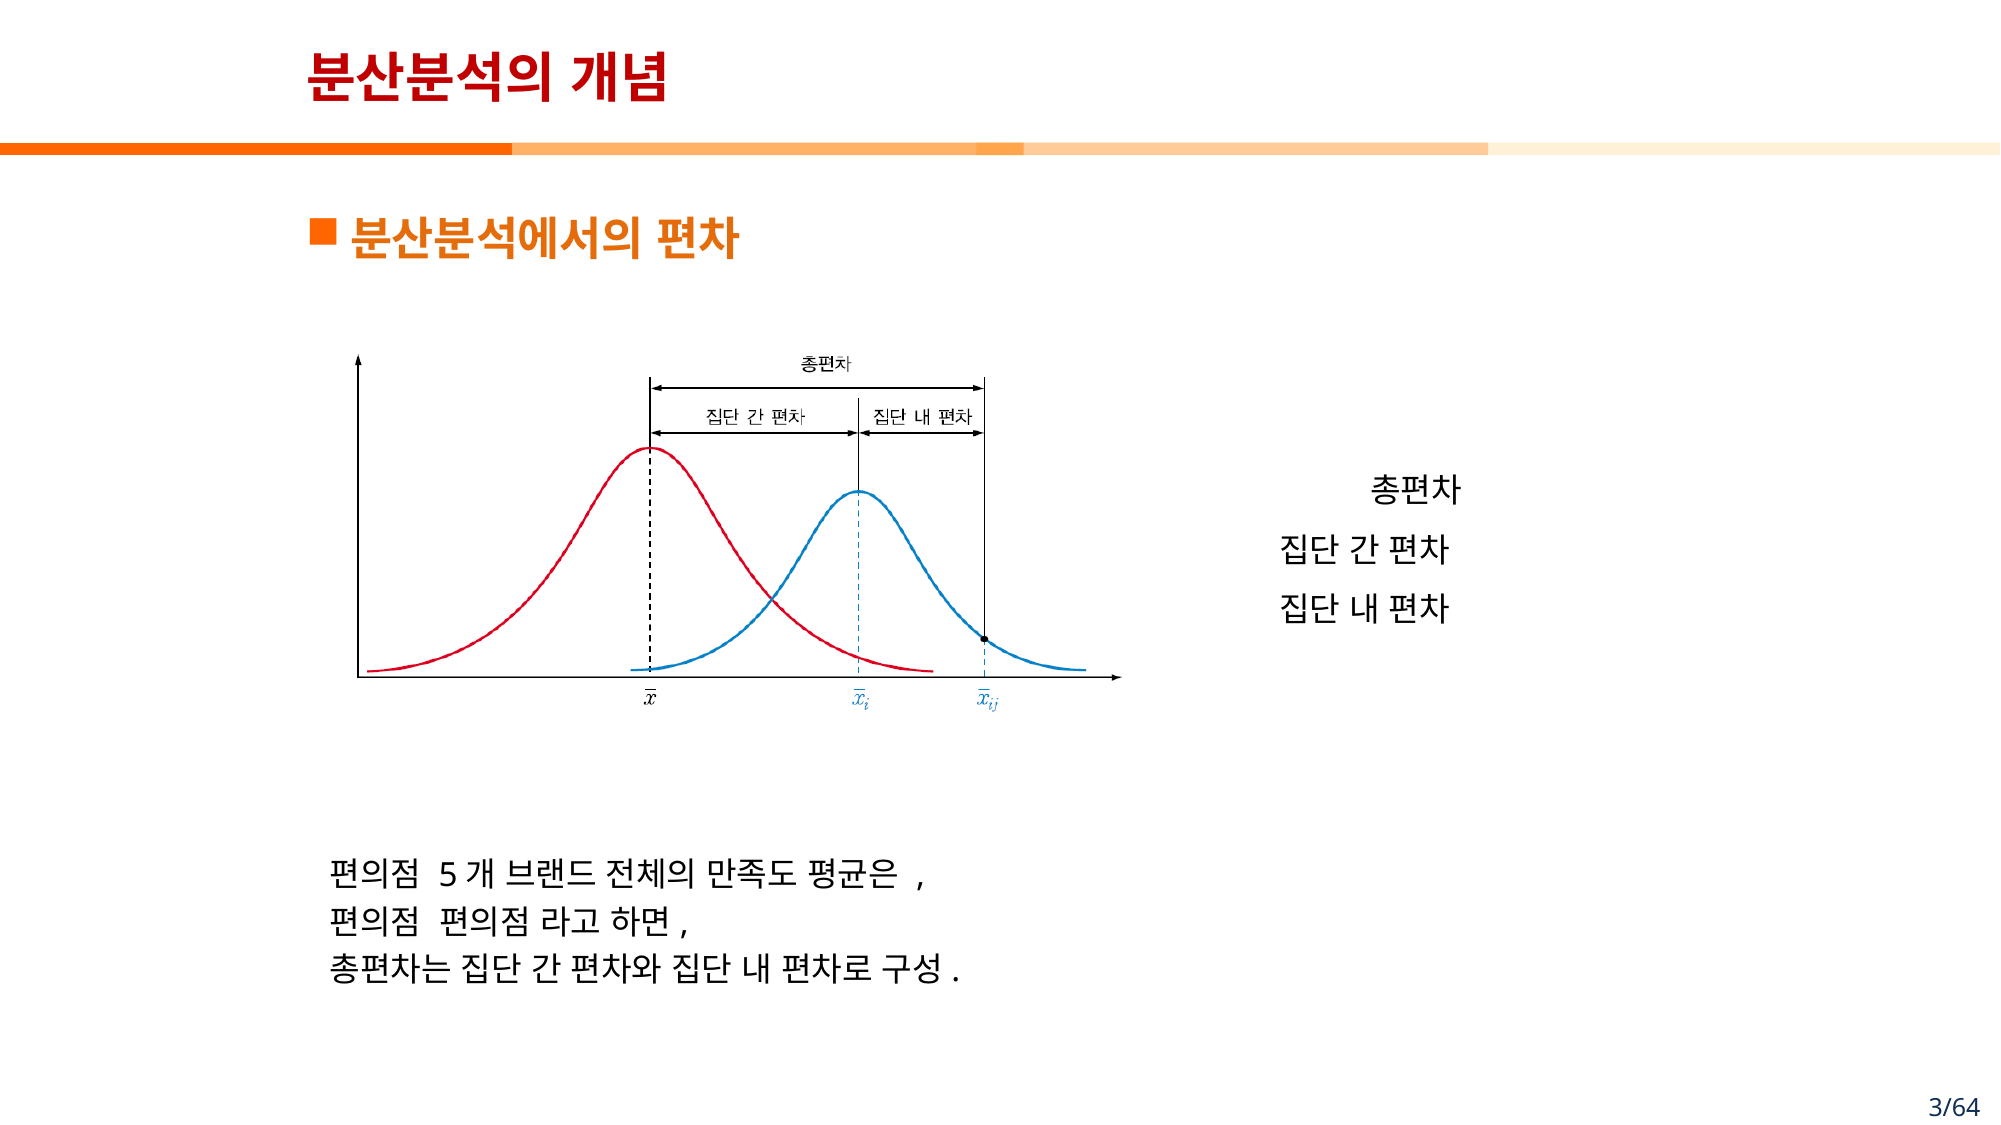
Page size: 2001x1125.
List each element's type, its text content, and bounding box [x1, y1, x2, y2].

title 분산분석의 개념 [291, 31, 1532, 122]
picture [349, 345, 1127, 717]
list 분산분석에서의 편차 [291, 174, 1709, 1073]
